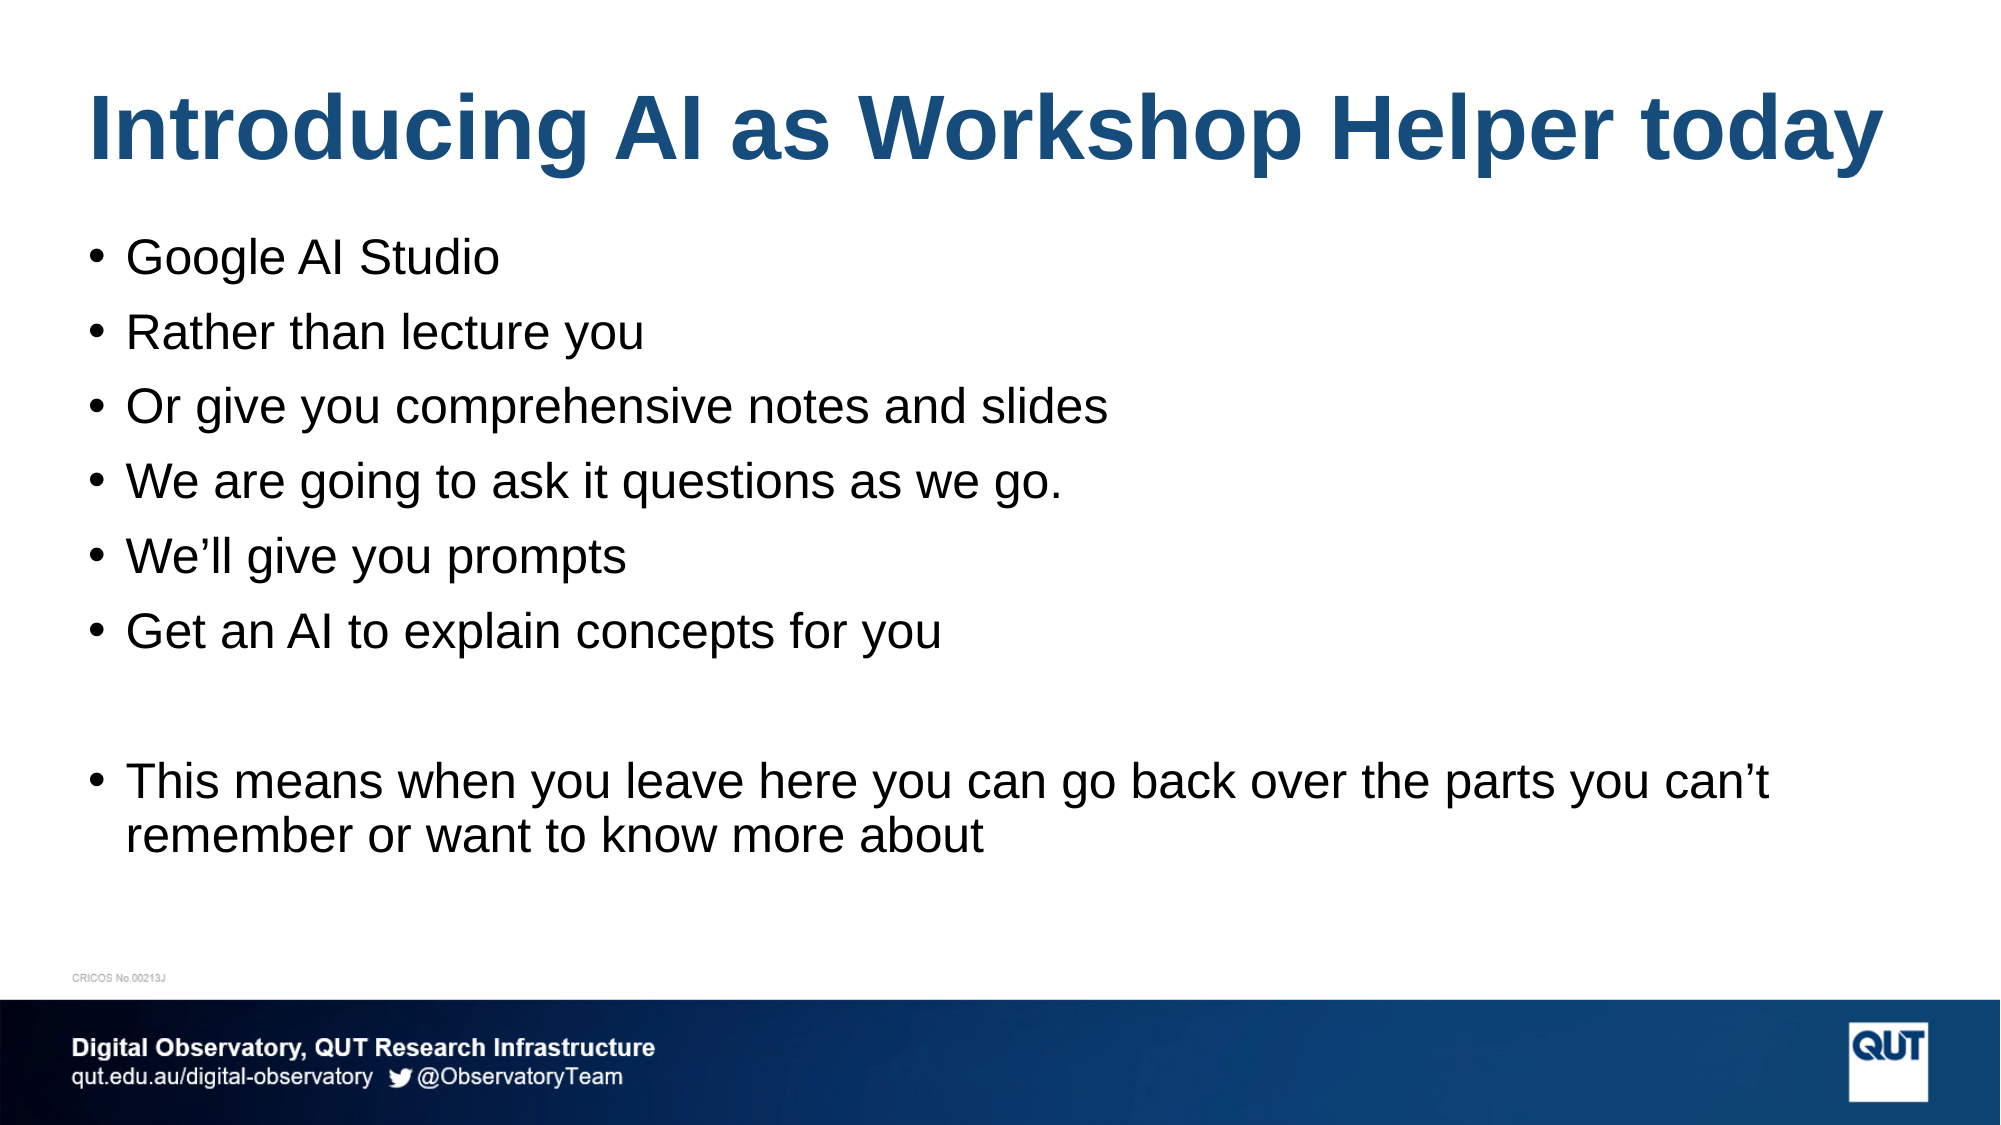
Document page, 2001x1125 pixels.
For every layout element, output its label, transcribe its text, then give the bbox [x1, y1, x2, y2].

title Introducing AI as Workshop Helper today [73, 59, 1927, 201]
list Google AI Studio Rather than lecture you Or give you comprehensive notes and slides We are going to ask it questions as we go. We’ll give you prompts Get an AI to explain concepts for you This means when you leave here you can go back over the parts you can’t remember or want to know more about [73, 223, 1927, 966]
picture [0, 965, 2000, 1125]
